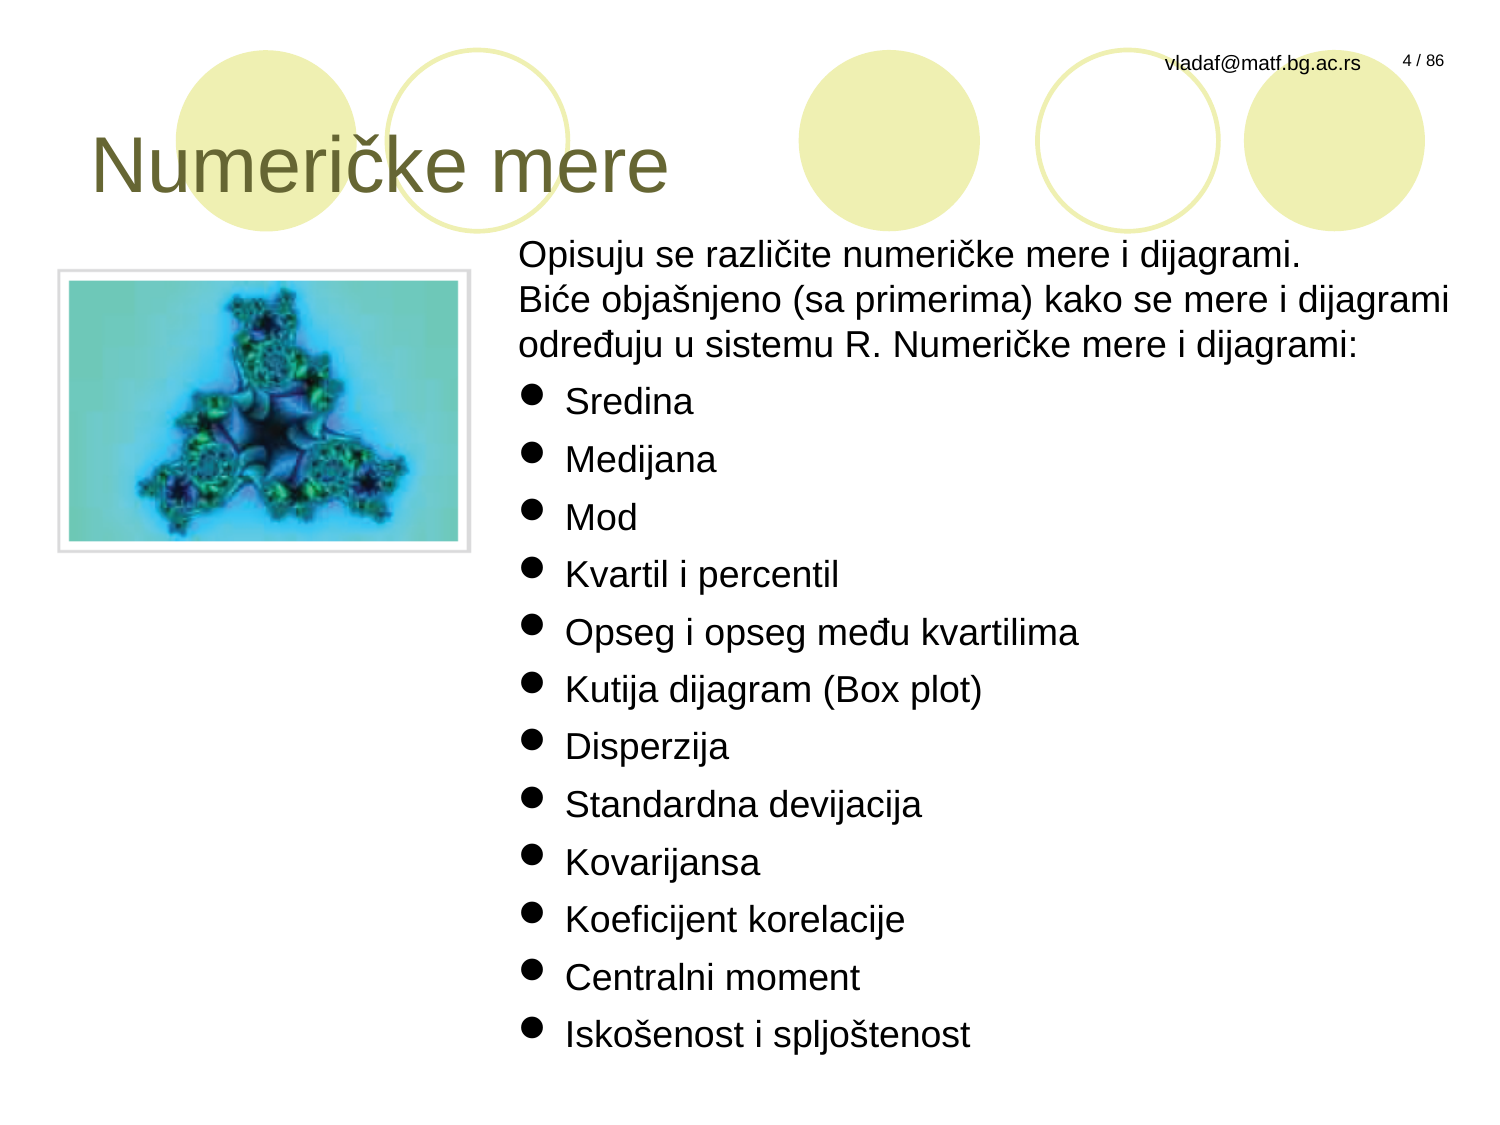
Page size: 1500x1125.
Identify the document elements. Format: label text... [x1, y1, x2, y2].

title Numeričke mere [75, 90, 1425, 233]
text_box Opisuju se različite numeričke mere i dijagrami. Biće objašnjeno (sa primerima) kako se mere i dijagrami određuju u sistemu R. Numeričke mere i dijagrami: Sredina Medijana Mod Kvartil i percentil Opseg i opseg među kvartilima Kutija dijagram (Box plot) Disperzija Standardna devijacija Kovarijansa Koeficijent korelacije Centralni moment Iskošenost i spljoštenost [503, 222, 1482, 1063]
picture [43, 245, 483, 563]
